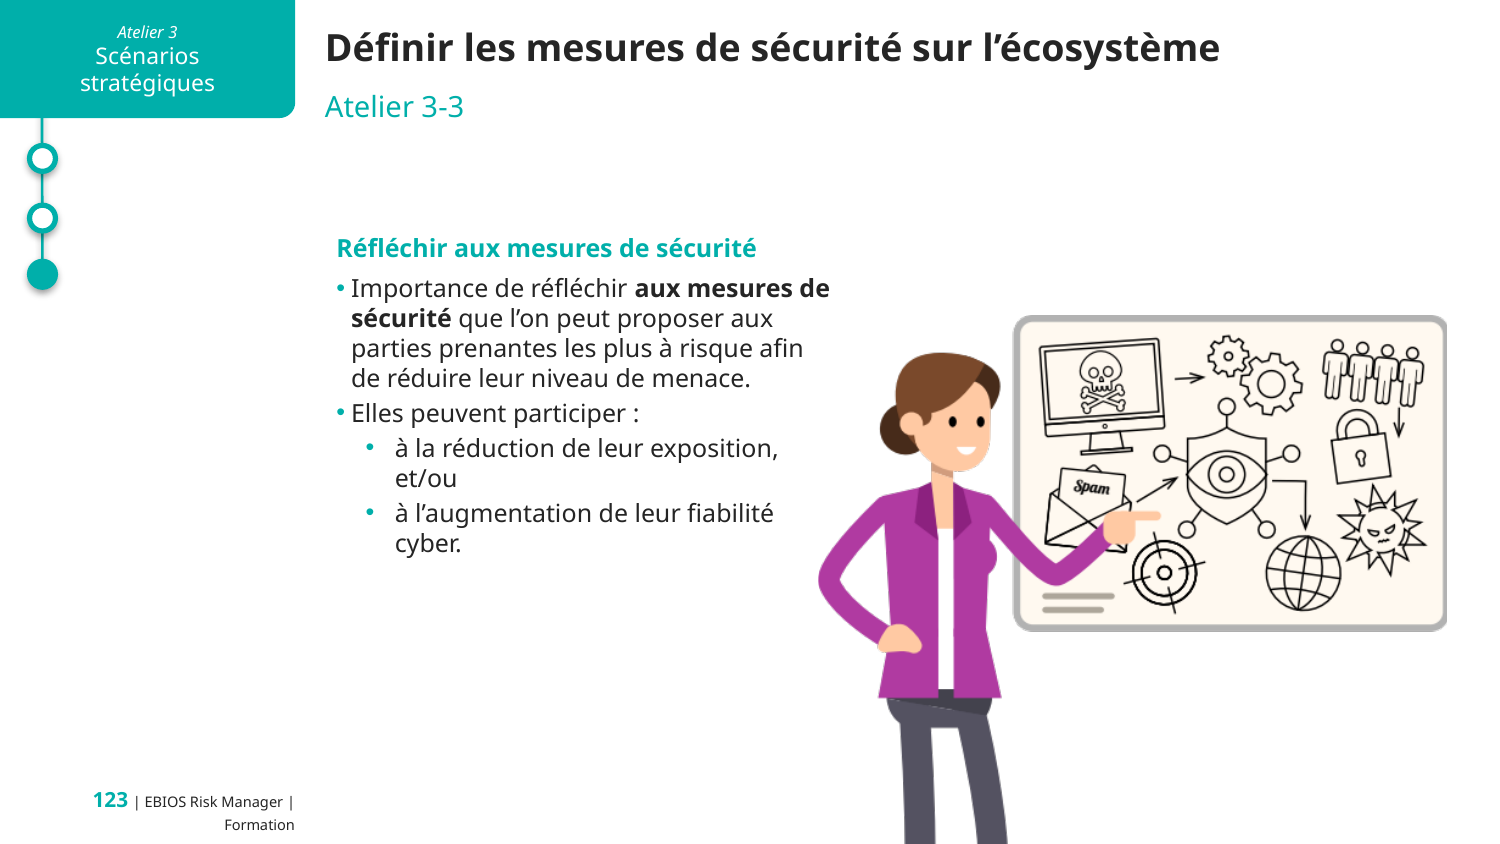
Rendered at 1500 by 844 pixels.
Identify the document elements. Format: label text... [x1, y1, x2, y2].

text_box Définir les mesures de sécurité sur l’écosystème [324, 23, 1459, 69]
text_box Atelier 3-3 [324, 88, 1381, 124]
text_box Réfléchir aux mesures de sécurité Importance de réfléchir aux mesures de sécurité que l’on peut proposer aux parties prenantes les plus à risque afin de réduire leur niveau de menace. Elles peuvent participer : à la réduction de leur exposition, et/ou à l’augmentation de leur fiabilité cyber. [336, 232, 833, 710]
picture [818, 315, 1448, 844]
